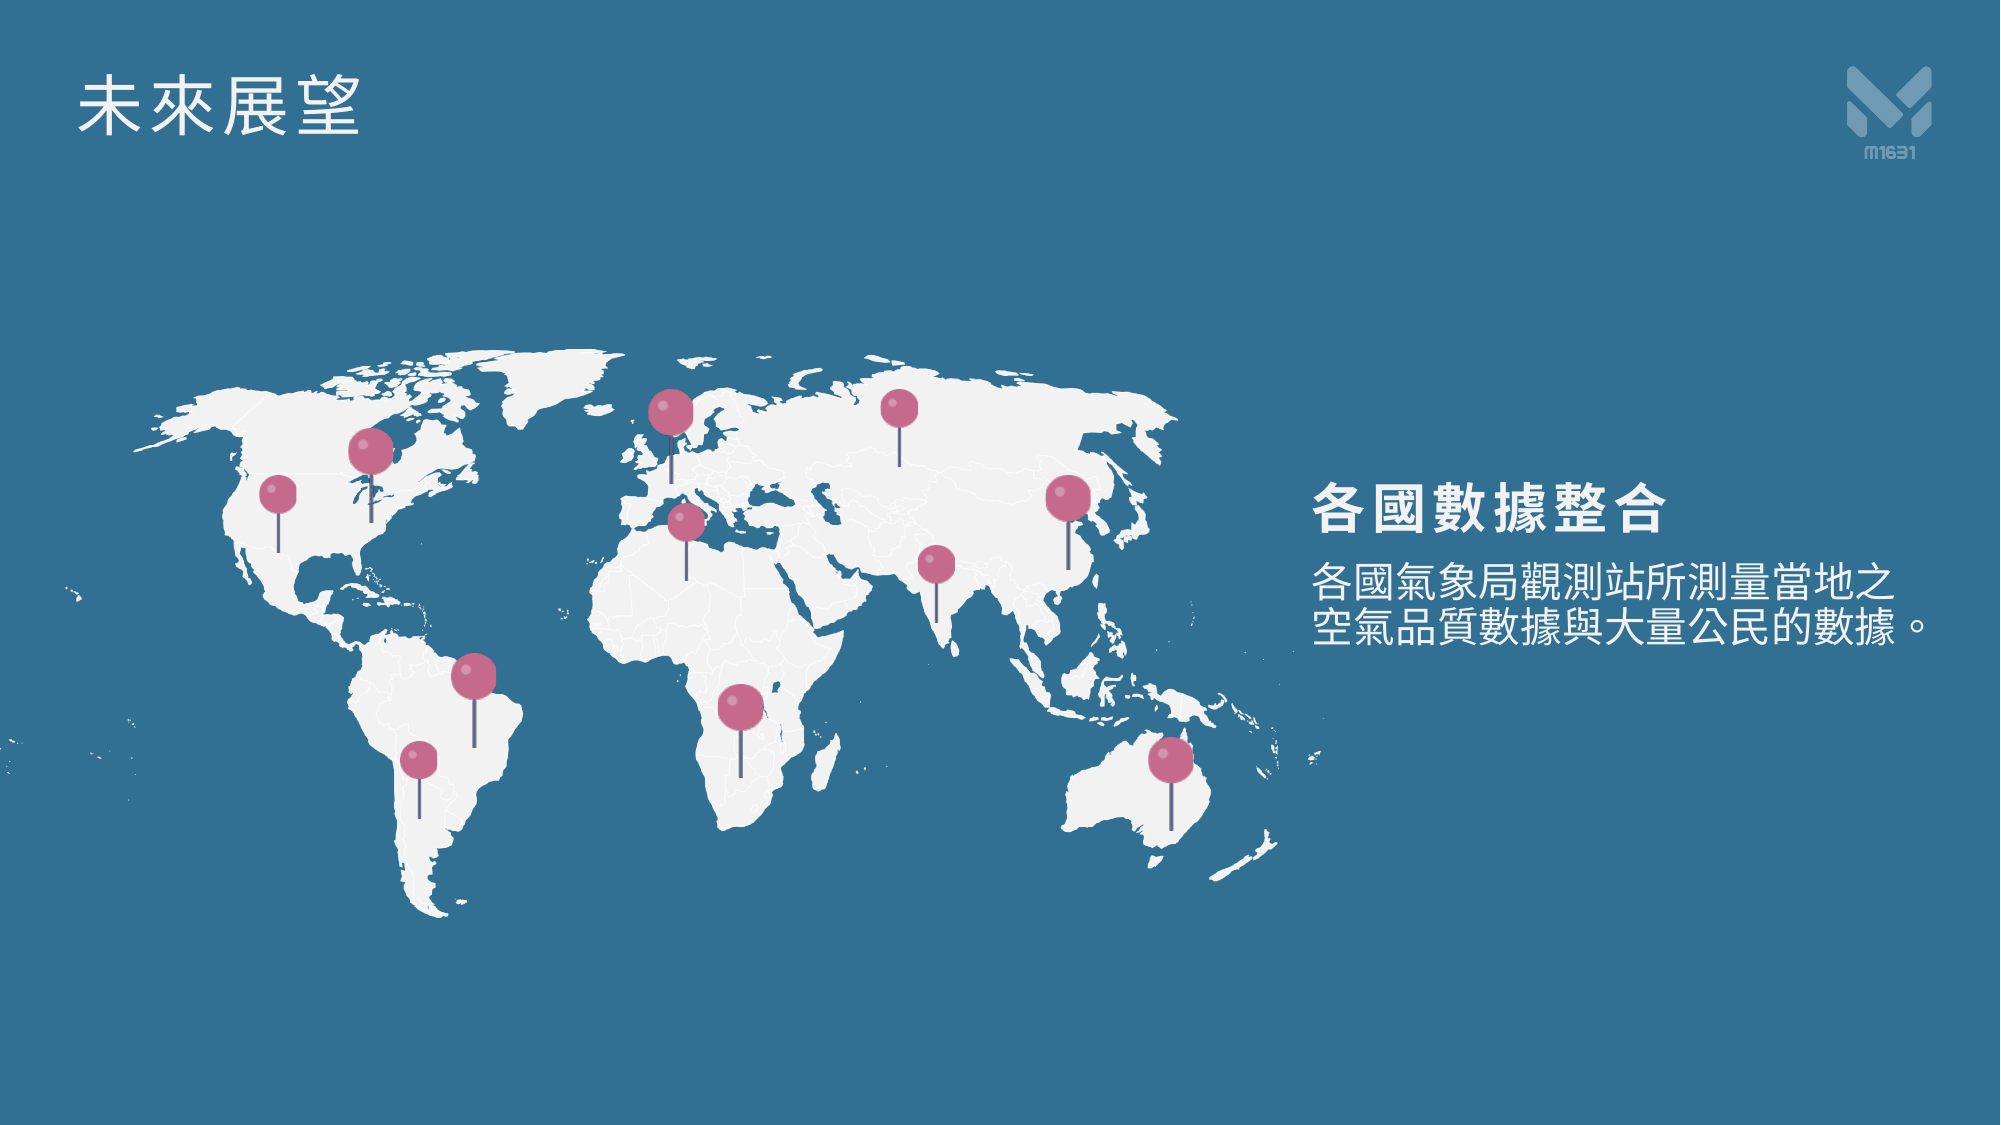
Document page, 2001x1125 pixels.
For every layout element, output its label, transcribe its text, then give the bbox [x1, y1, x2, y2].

text_box 未來展望 [61, 0, 1787, 218]
picture [1827, 50, 1954, 175]
picture [0, 349, 1336, 923]
text_box 各國數據整合 各國氣象局觀測站所測量當地之空氣品質數據與大量公民的數據。 [1336, 474, 1918, 755]
